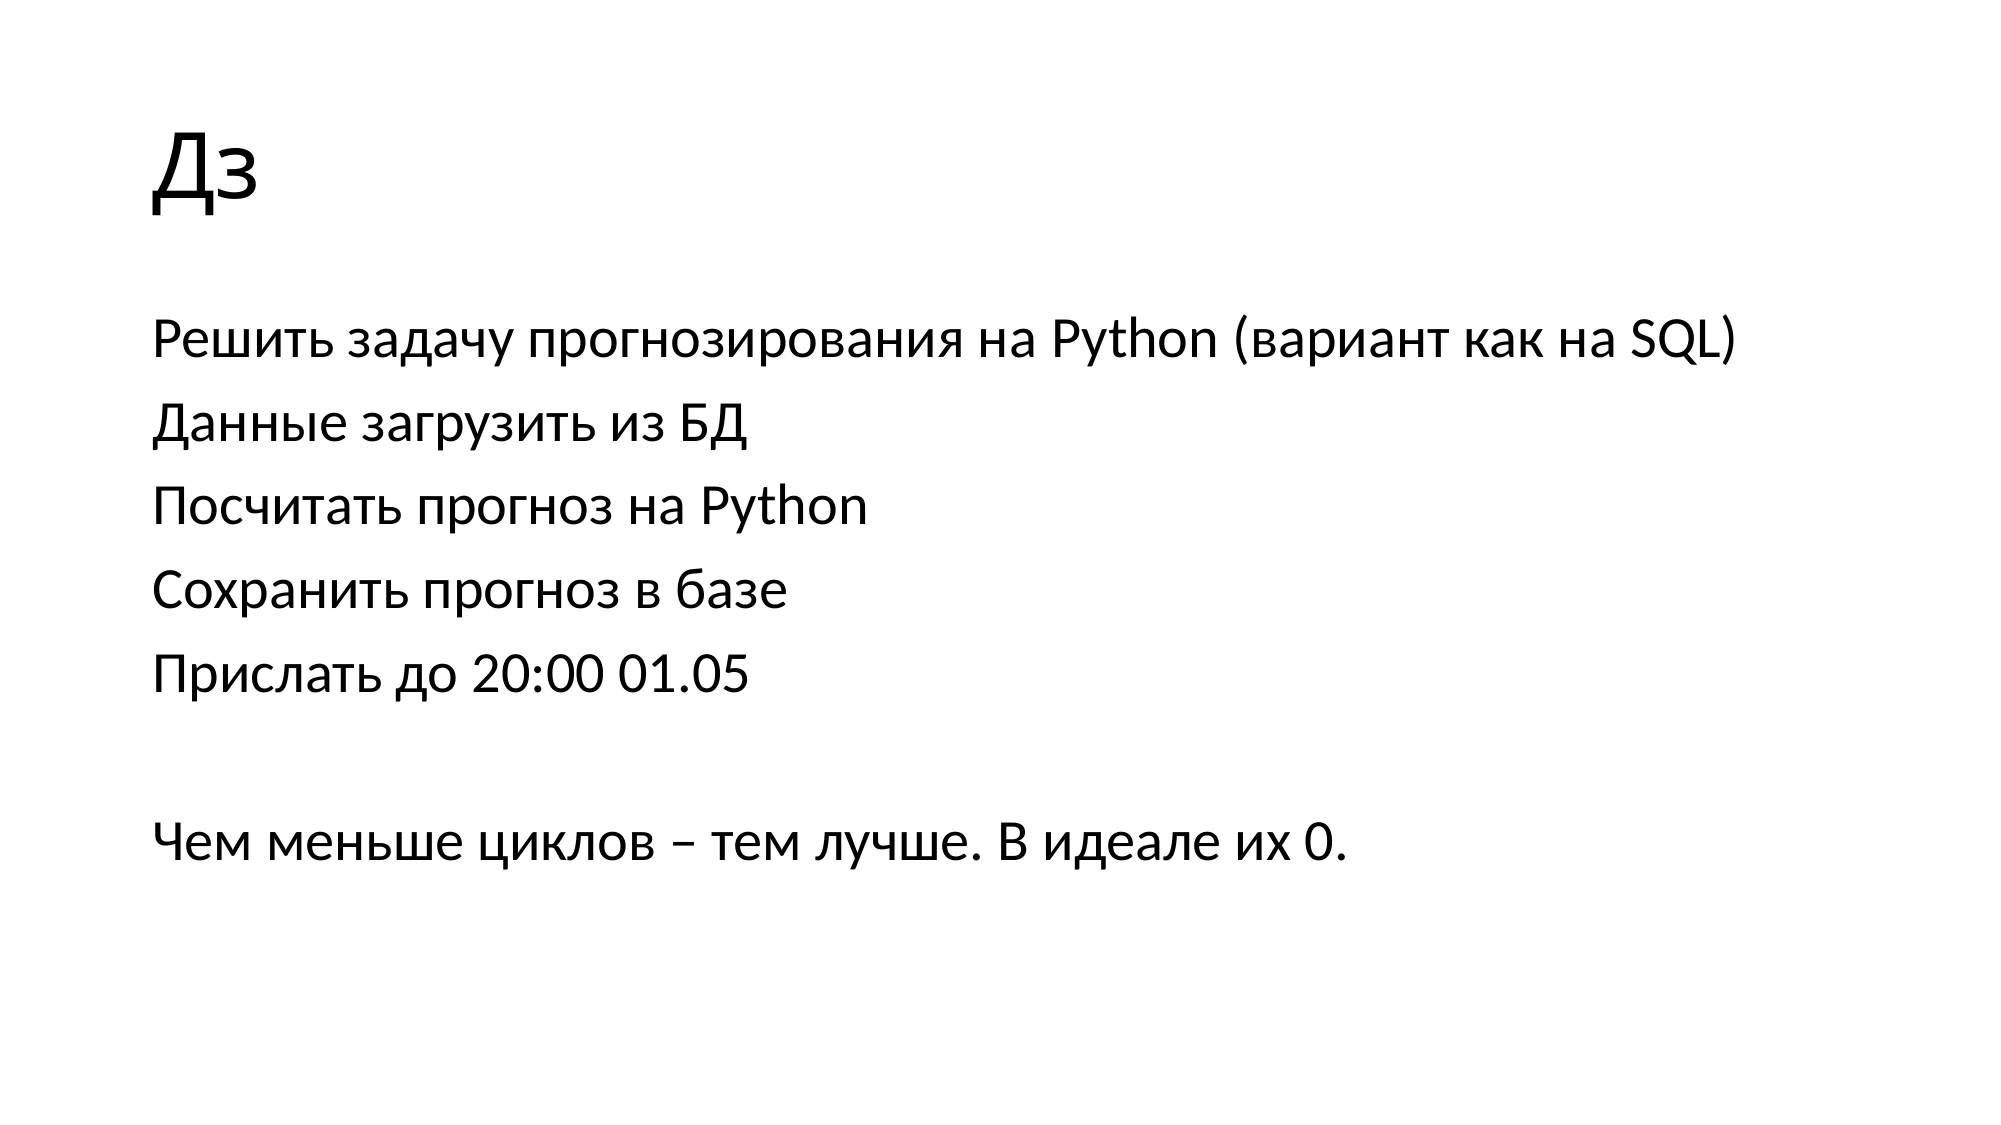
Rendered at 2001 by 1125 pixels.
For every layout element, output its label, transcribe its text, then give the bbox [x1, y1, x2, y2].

title Дз [137, 59, 1863, 278]
list Решить задачу прогнозирования на Python (вариант как на SQL) Данные загрузить из БД Посчитать прогноз на Python Сохранить прогноз в базе Прислать до 20:00 01.05 Чем меньше циклов – тем лучше. В идеале их 0. [137, 299, 1863, 1014]
